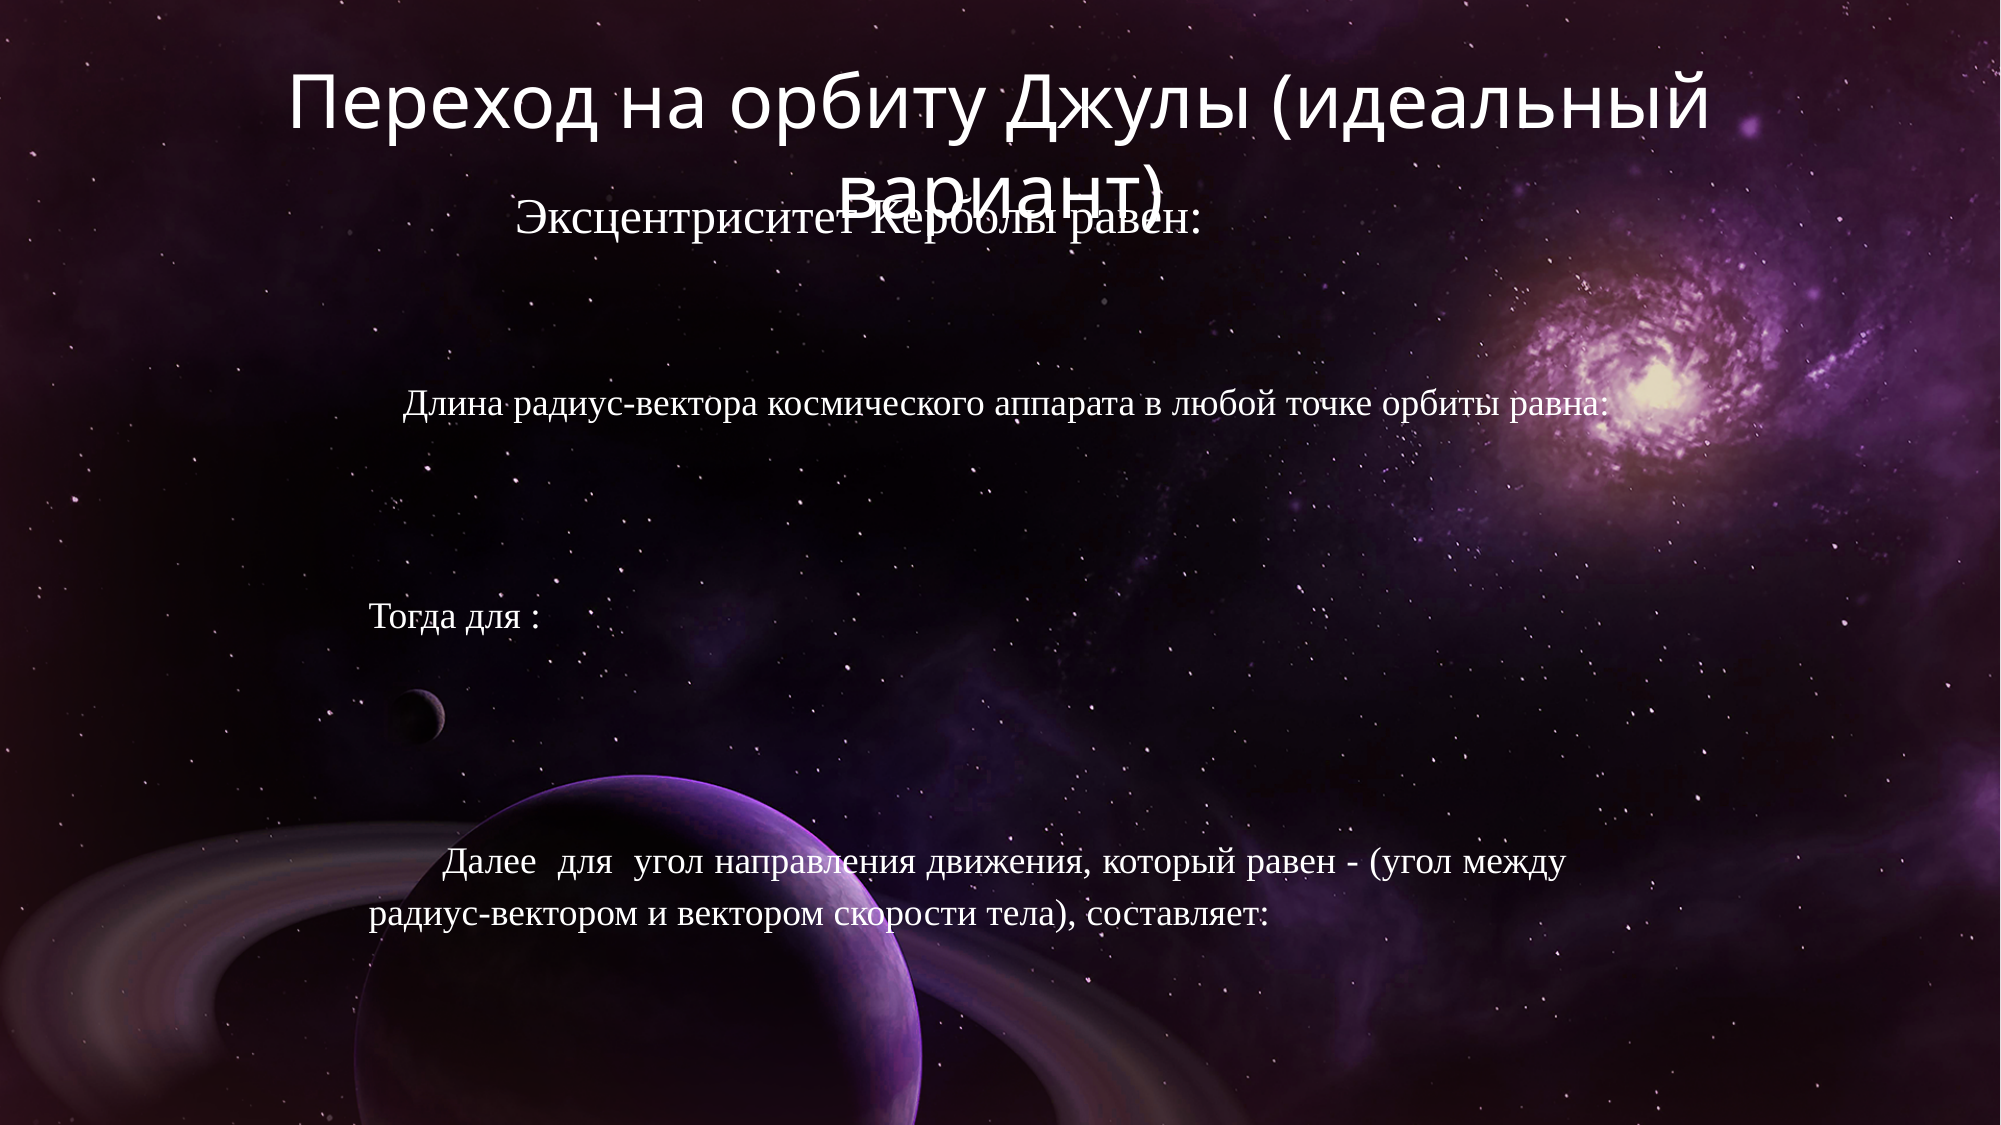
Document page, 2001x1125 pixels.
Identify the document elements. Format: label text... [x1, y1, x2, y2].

picture [0, 0, 2001, 1125]
title Переход на орбиту Джулы (идеальный вариант) [181, 38, 1819, 162]
